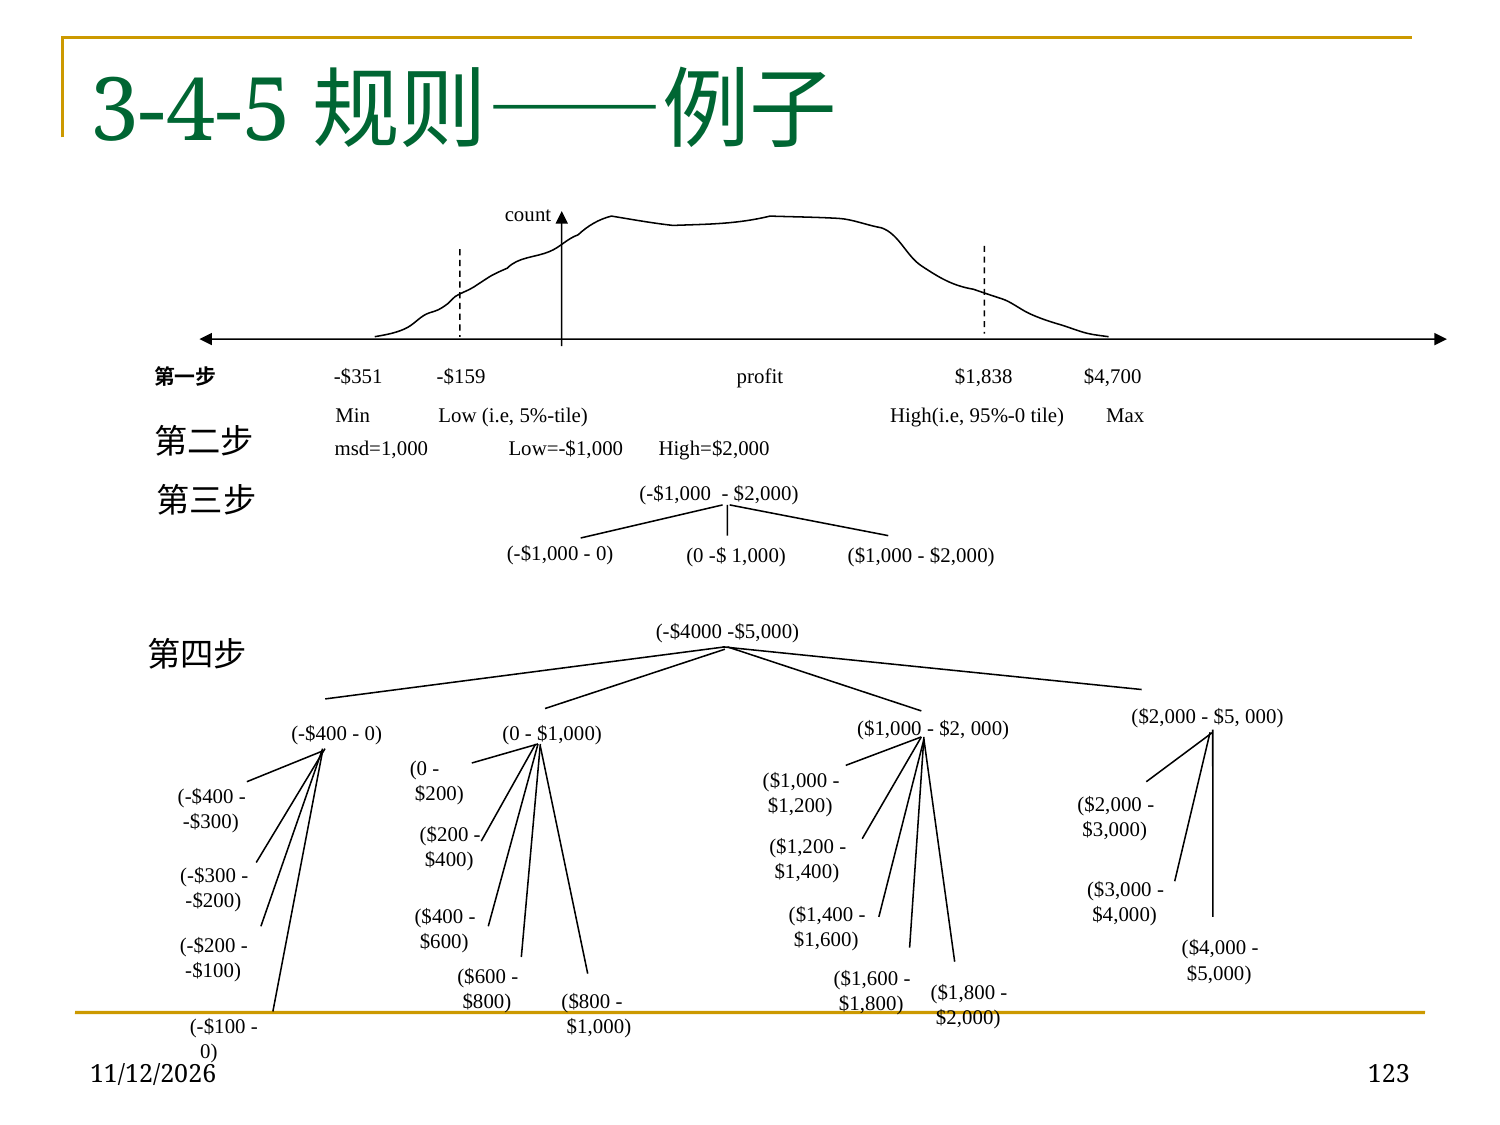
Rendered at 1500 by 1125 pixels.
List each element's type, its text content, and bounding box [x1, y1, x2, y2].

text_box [139, 192, 1448, 435]
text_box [747, 706, 1025, 1037]
text_box 第四步 [132, 625, 266, 681]
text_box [1062, 694, 1299, 993]
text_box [162, 711, 398, 1071]
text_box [139, 442, 886, 468]
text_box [141, 471, 1010, 575]
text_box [394, 711, 647, 1046]
text_box (-$4000 -$5,000) [641, 609, 815, 650]
slide_number 123 [1074, 1024, 1425, 1100]
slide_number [75, 1024, 425, 1100]
title 3-4-5规则——例子 [75, 45, 1425, 233]
